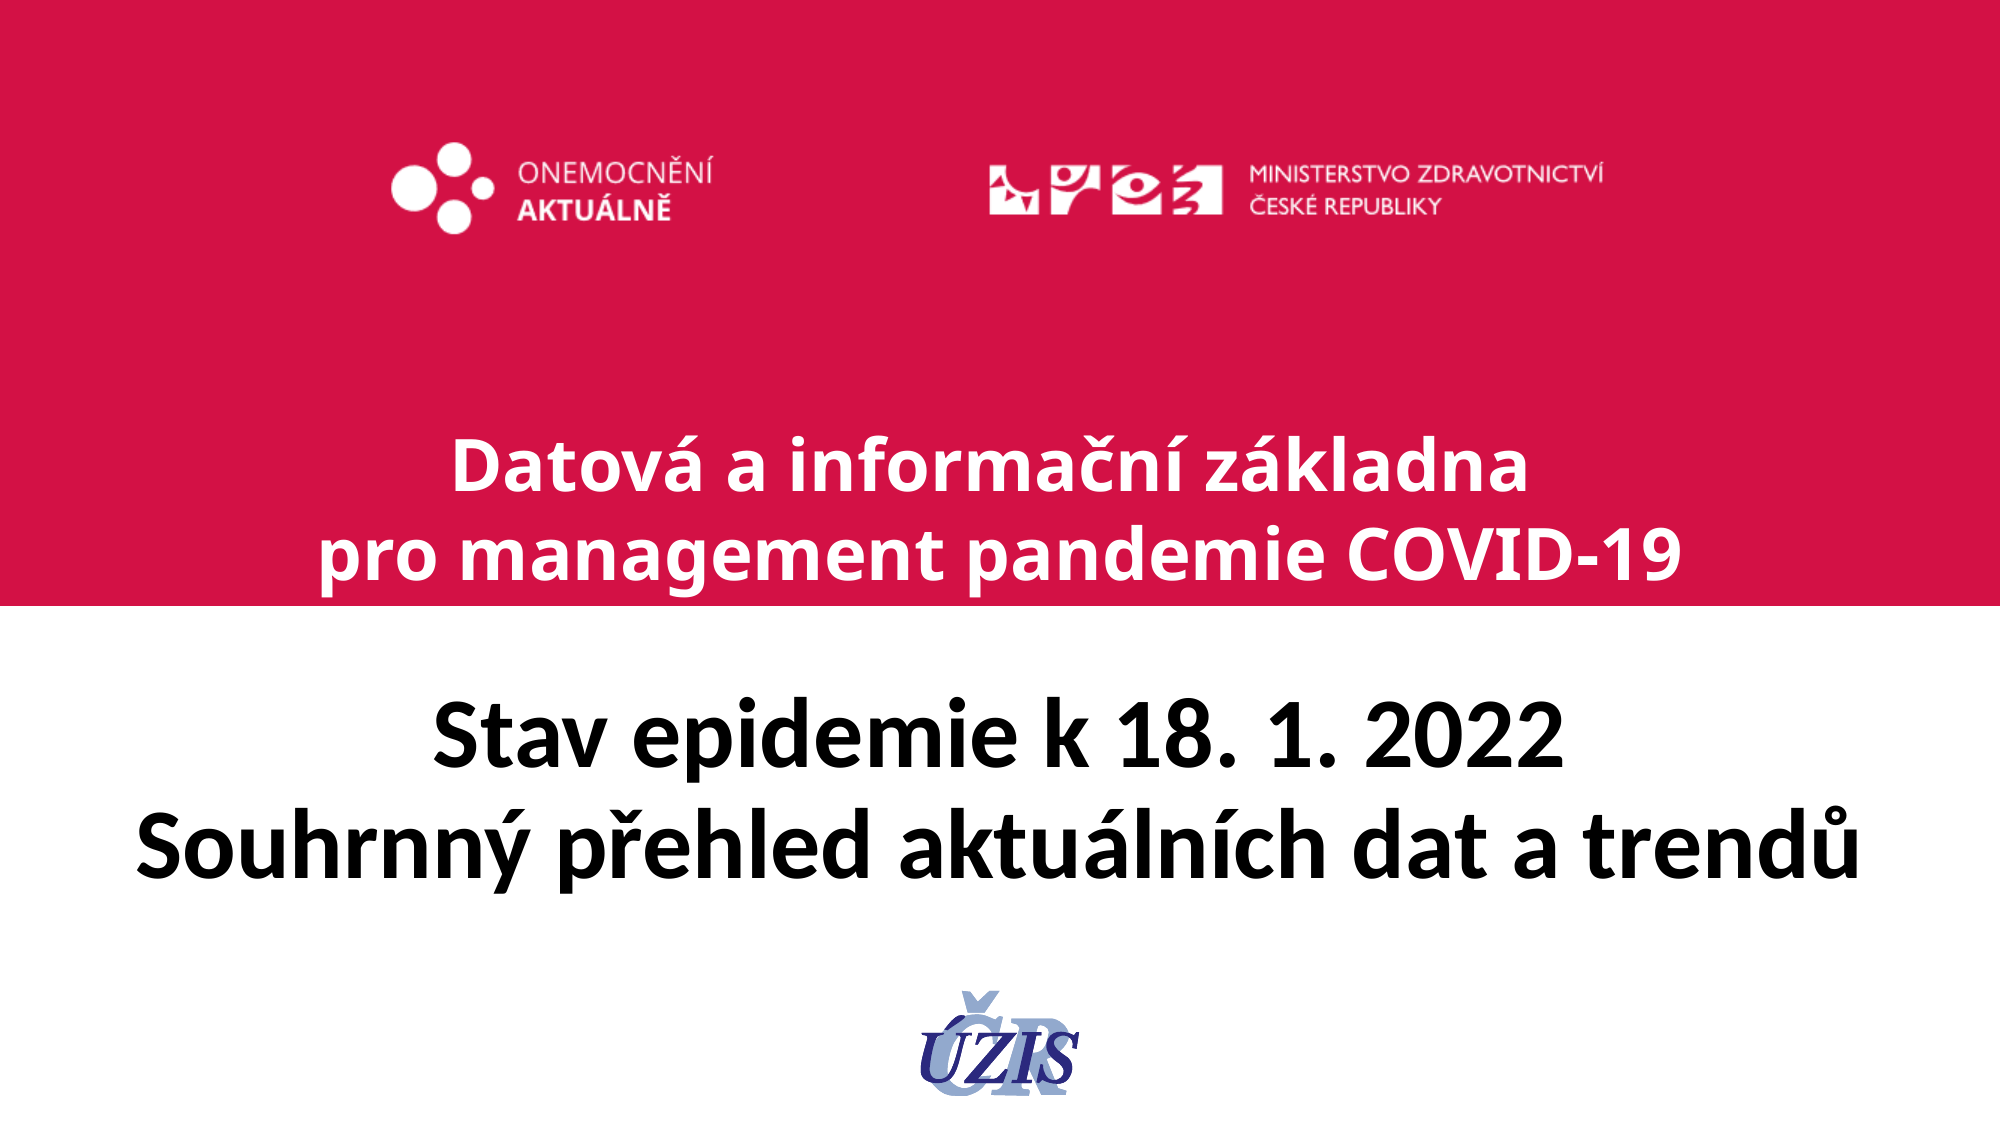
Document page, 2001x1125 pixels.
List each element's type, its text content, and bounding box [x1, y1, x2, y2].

subtitle Stav epidemie k 18. 1. 2022 Souhrnný přehled aktuálních dat a trendů [23, 605, 1977, 986]
title Datová a informační základna pro management pandemie COVID-19 [0, 410, 2000, 606]
